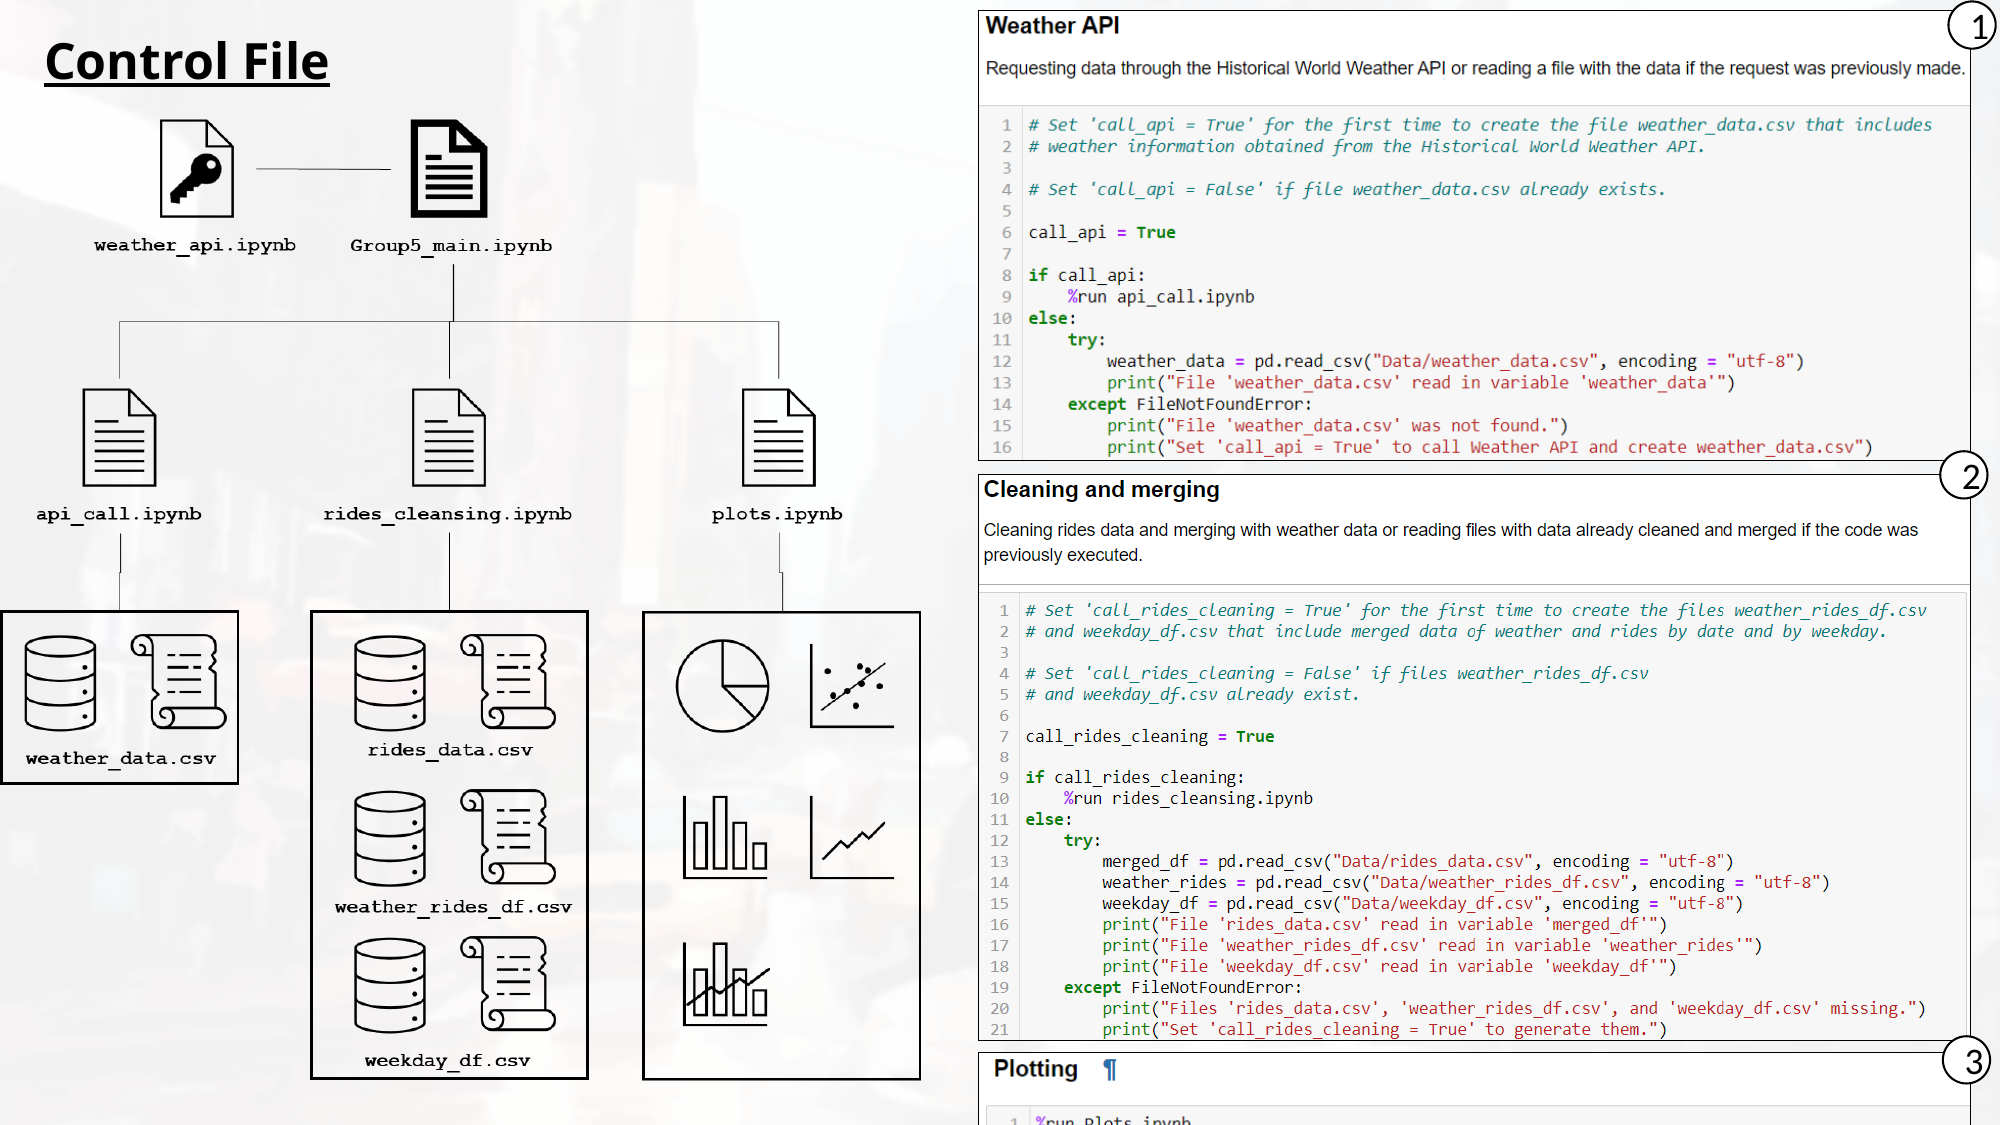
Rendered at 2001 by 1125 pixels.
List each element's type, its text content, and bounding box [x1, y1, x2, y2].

text_box 3 [1943, 1035, 1992, 1085]
text_box 2 [1939, 451, 1989, 499]
picture [0, 109, 921, 1084]
picture [978, 10, 1971, 461]
picture [978, 1052, 1971, 1125]
text_box Control File [29, 28, 978, 158]
picture [978, 474, 1971, 1041]
text_box 1 [1952, 0, 1997, 50]
